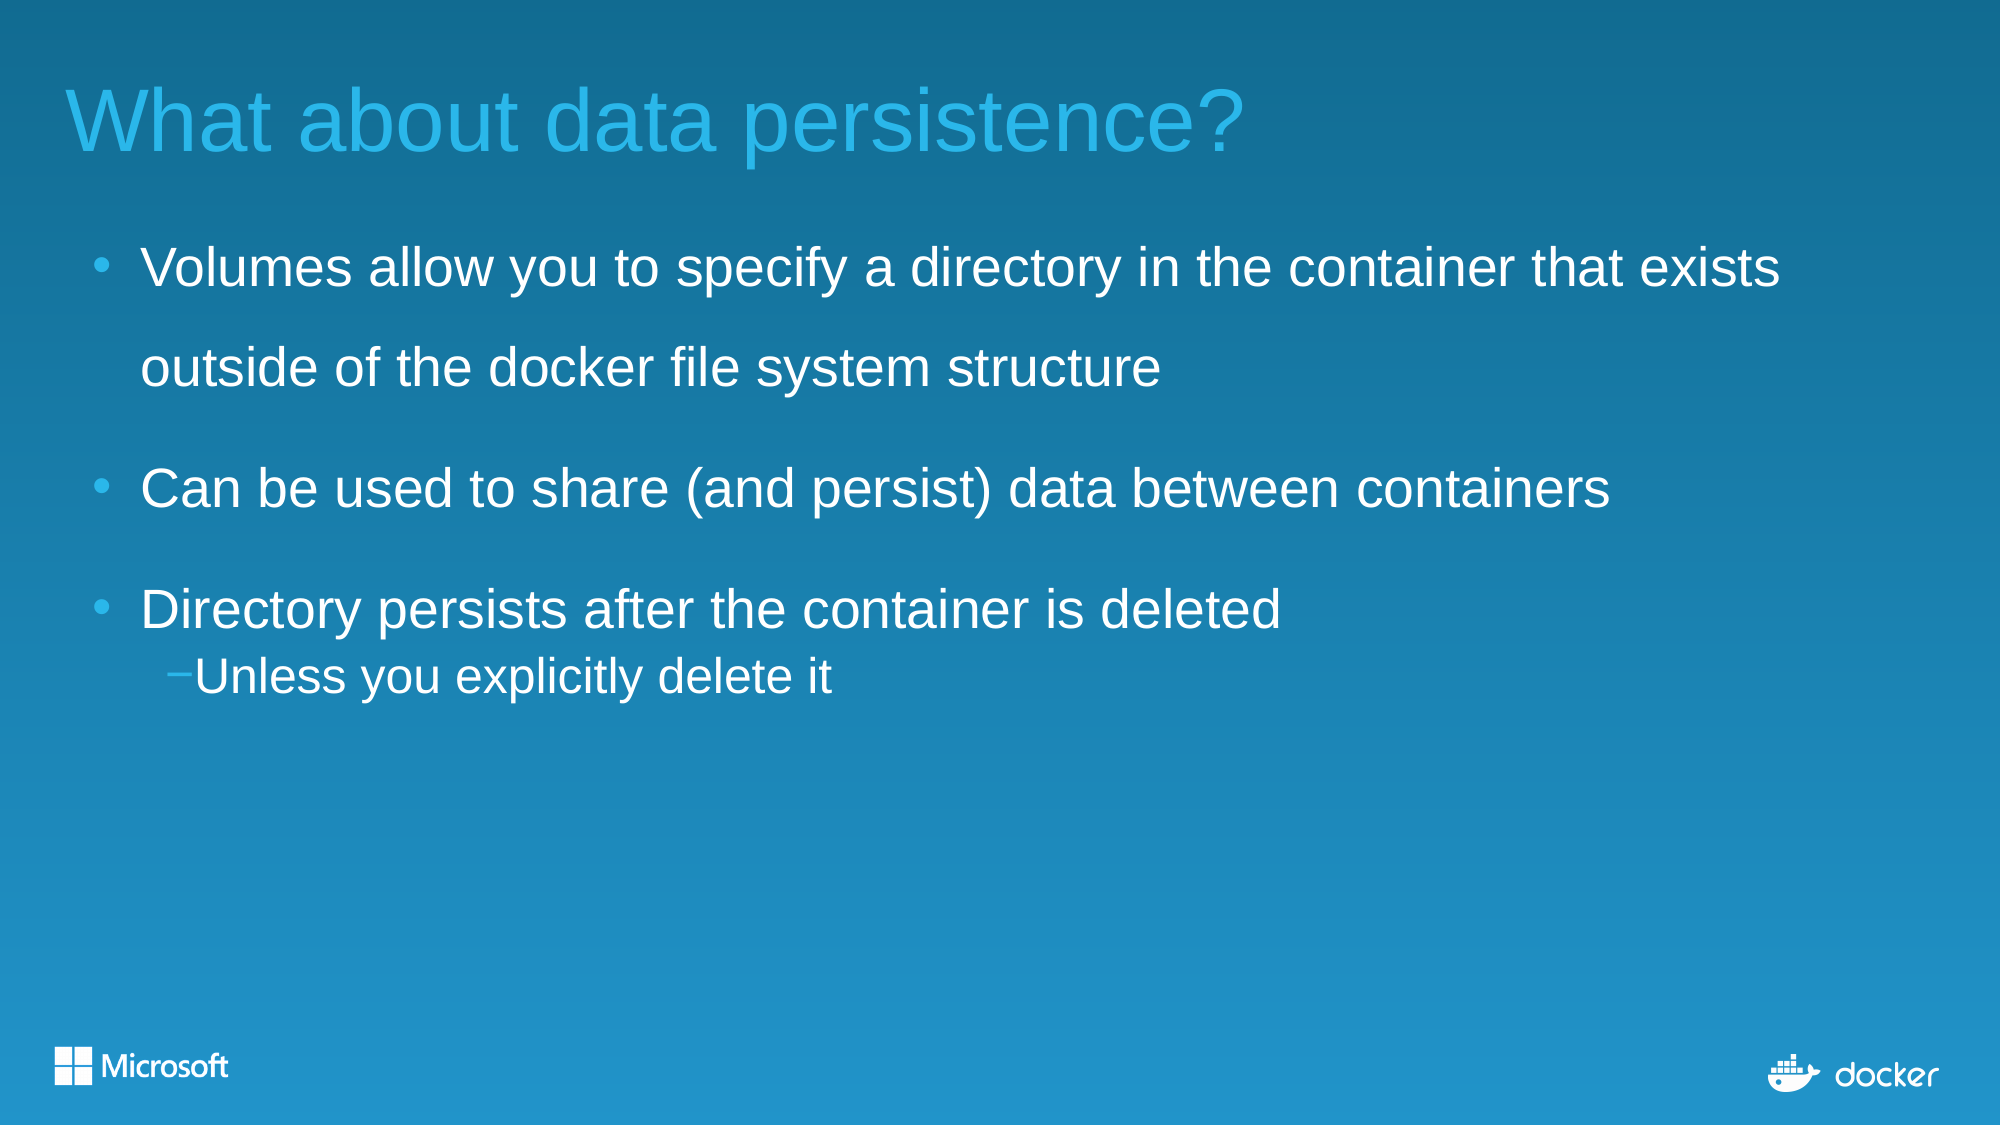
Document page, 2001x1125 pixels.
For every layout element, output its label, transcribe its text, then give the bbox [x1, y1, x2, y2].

picture [50, 1042, 232, 1096]
title What about data persistence? [50, 59, 1950, 165]
list Volumes allow you to specify a directory in the container that exists outside of the docker file system structure Can be used to share (and persist) data between containers Directory persists after the container is deleted Unless you explicitly delete it [50, 183, 1950, 1014]
picture [1768, 1054, 1939, 1092]
